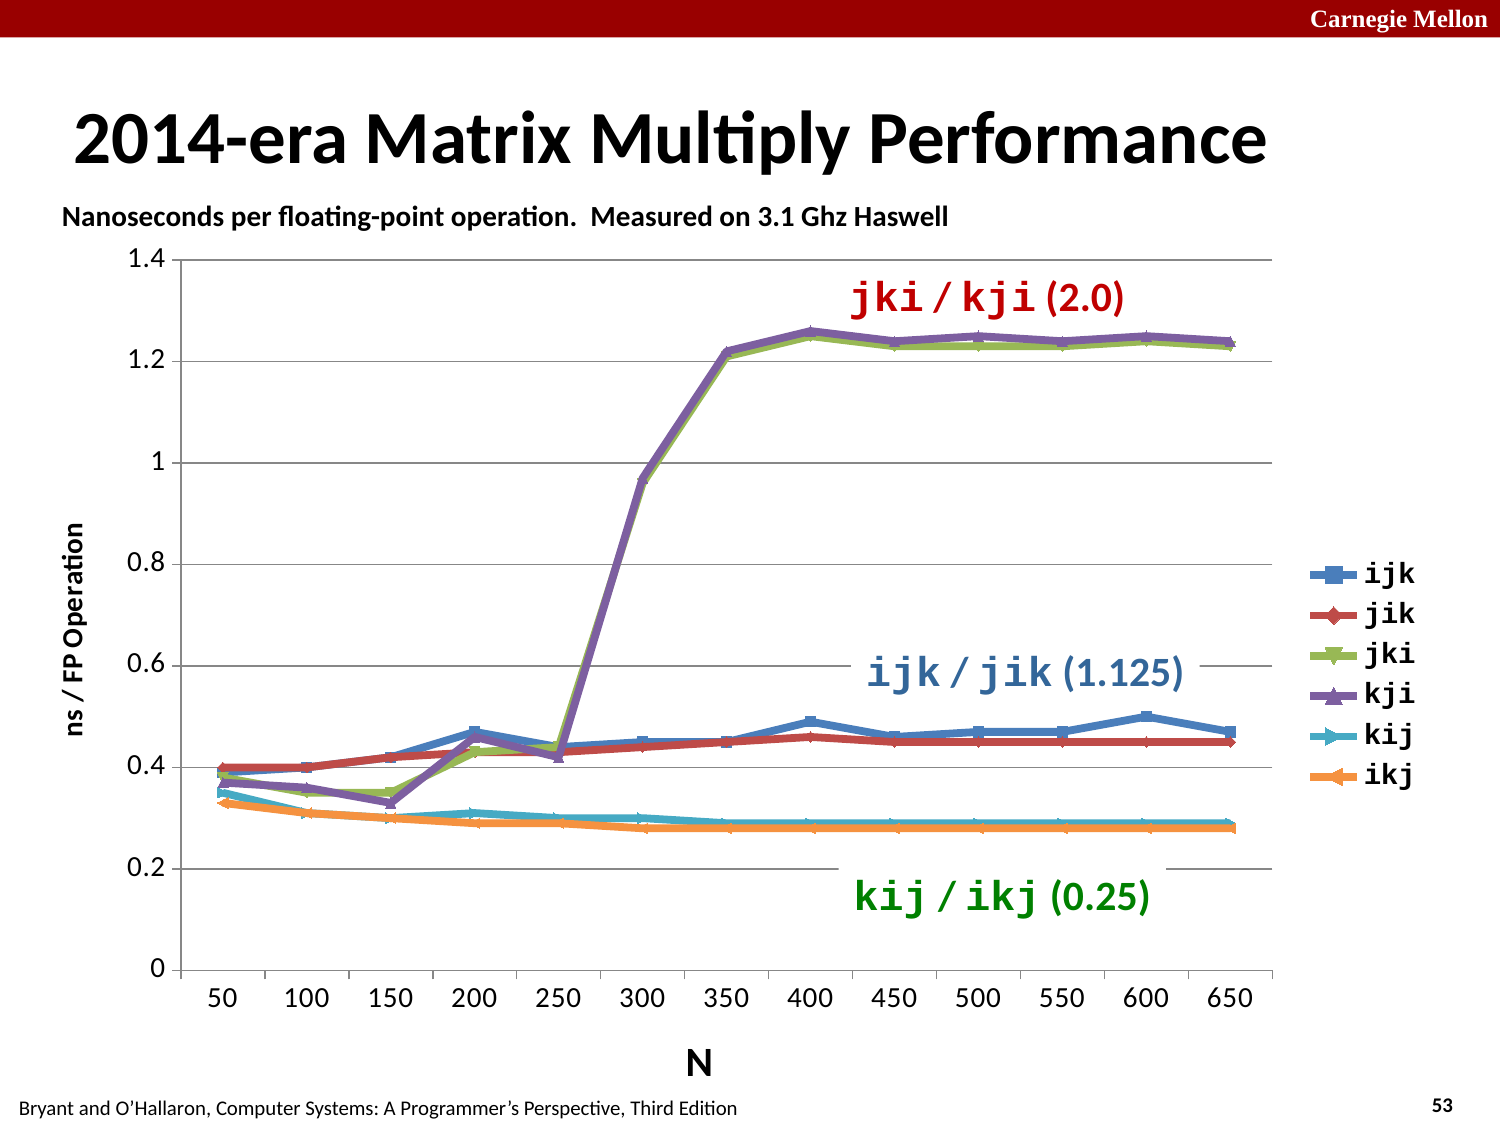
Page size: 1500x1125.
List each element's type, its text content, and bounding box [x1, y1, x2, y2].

text_box Nanoseconds per floating-point operation. Measured on 3.1 Ghz Haswell [47, 189, 965, 225]
chart [24, 226, 1438, 1125]
title 2014-era Matrix Multiply Performance [58, 71, 1305, 197]
